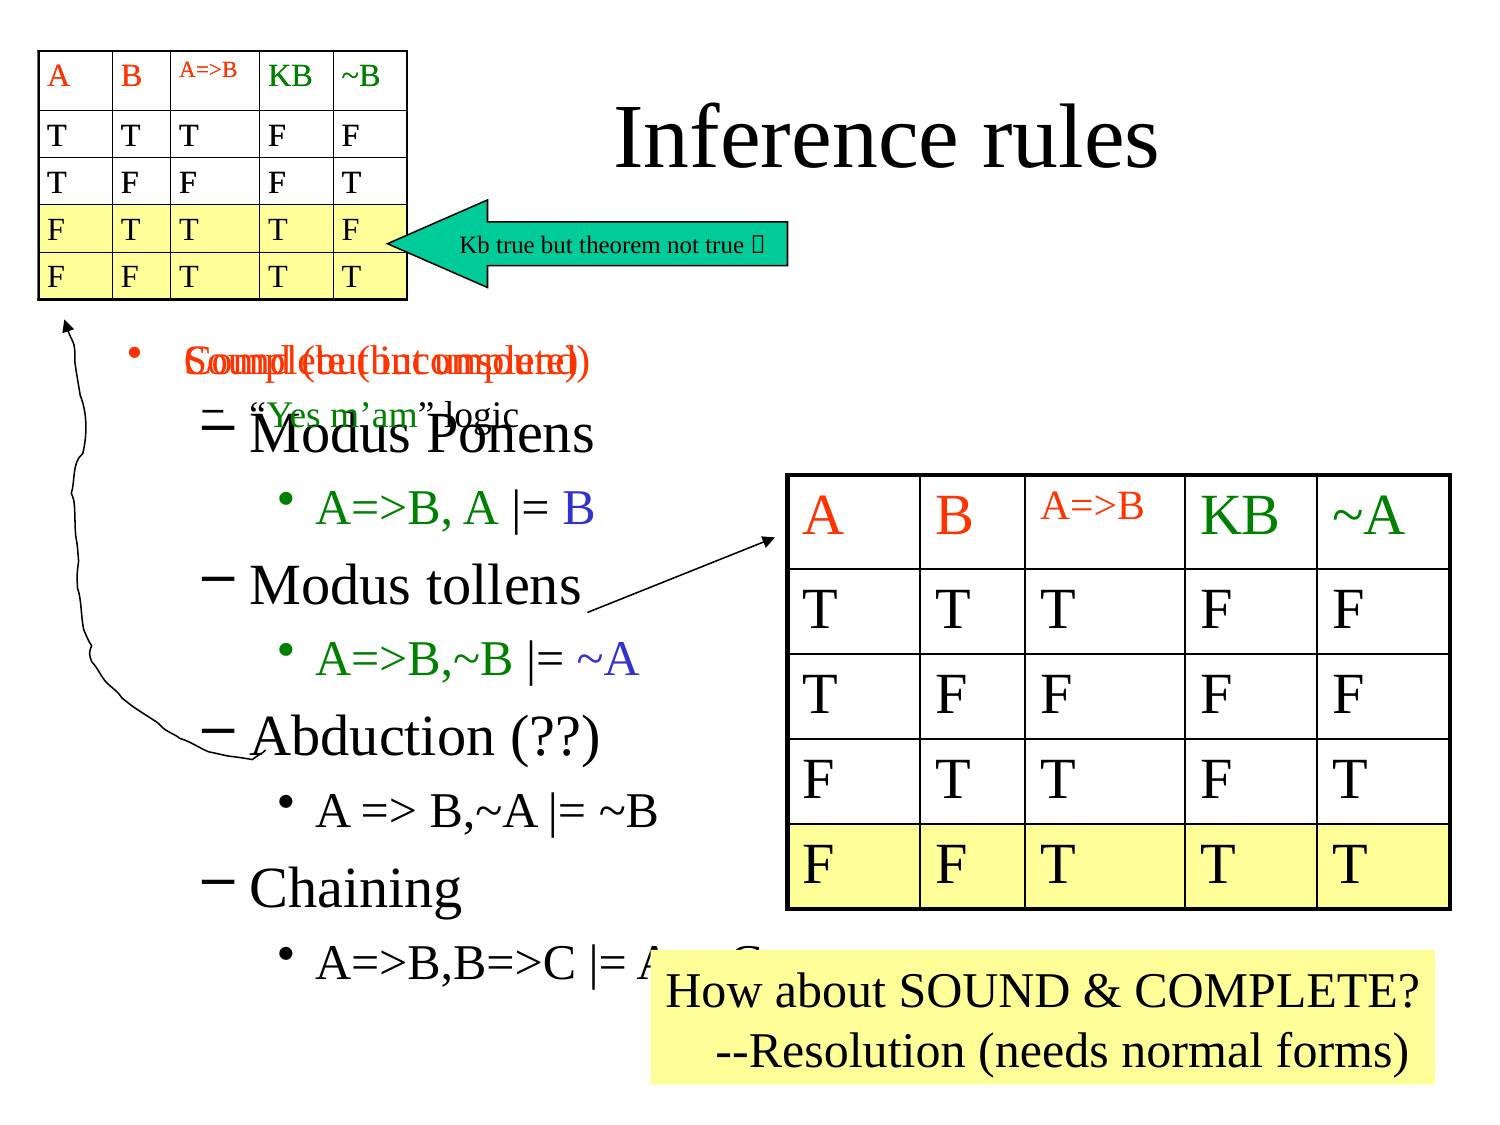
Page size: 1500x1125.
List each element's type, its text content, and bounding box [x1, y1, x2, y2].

table_cell T [921, 570, 1024, 653]
table_cell T [1026, 825, 1184, 907]
table_header KB [1186, 477, 1316, 568]
table_cell F [1186, 655, 1316, 738]
table_cell T [790, 655, 919, 738]
text_box [587, 536, 775, 613]
text_box How about SOUND & COMPLETE? --Resolution (needs normal forms) [650, 949, 1436, 1085]
table_cell F [921, 825, 1024, 907]
table_cell F [790, 740, 919, 823]
table_cell T [1026, 570, 1184, 653]
table_header A [790, 477, 919, 568]
table_cell F [1186, 570, 1316, 653]
table_cell T [1318, 825, 1448, 907]
table_header A=>B [1026, 477, 1184, 568]
title Inference rules [249, 37, 1500, 226]
table_cell F [1318, 570, 1448, 653]
text_box Kb true but theorem not true  [413, 199, 788, 288]
table_header ~A [1318, 477, 1448, 568]
table_cell F [921, 655, 1024, 738]
table_cell T [1318, 740, 1448, 823]
table_cell F [1186, 740, 1316, 823]
table_cell F [790, 825, 919, 907]
table_cell F [1318, 655, 1448, 738]
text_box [37, 49, 410, 760]
table_cell T [921, 740, 1024, 823]
table_cell T [1026, 740, 1184, 823]
table_cell T [1186, 825, 1316, 907]
table_cell T [790, 570, 919, 653]
table_header B [921, 477, 1024, 568]
list Complete (but unsound) “Yes m’am” logic [112, 324, 1388, 1001]
table_cell F [1026, 655, 1184, 738]
